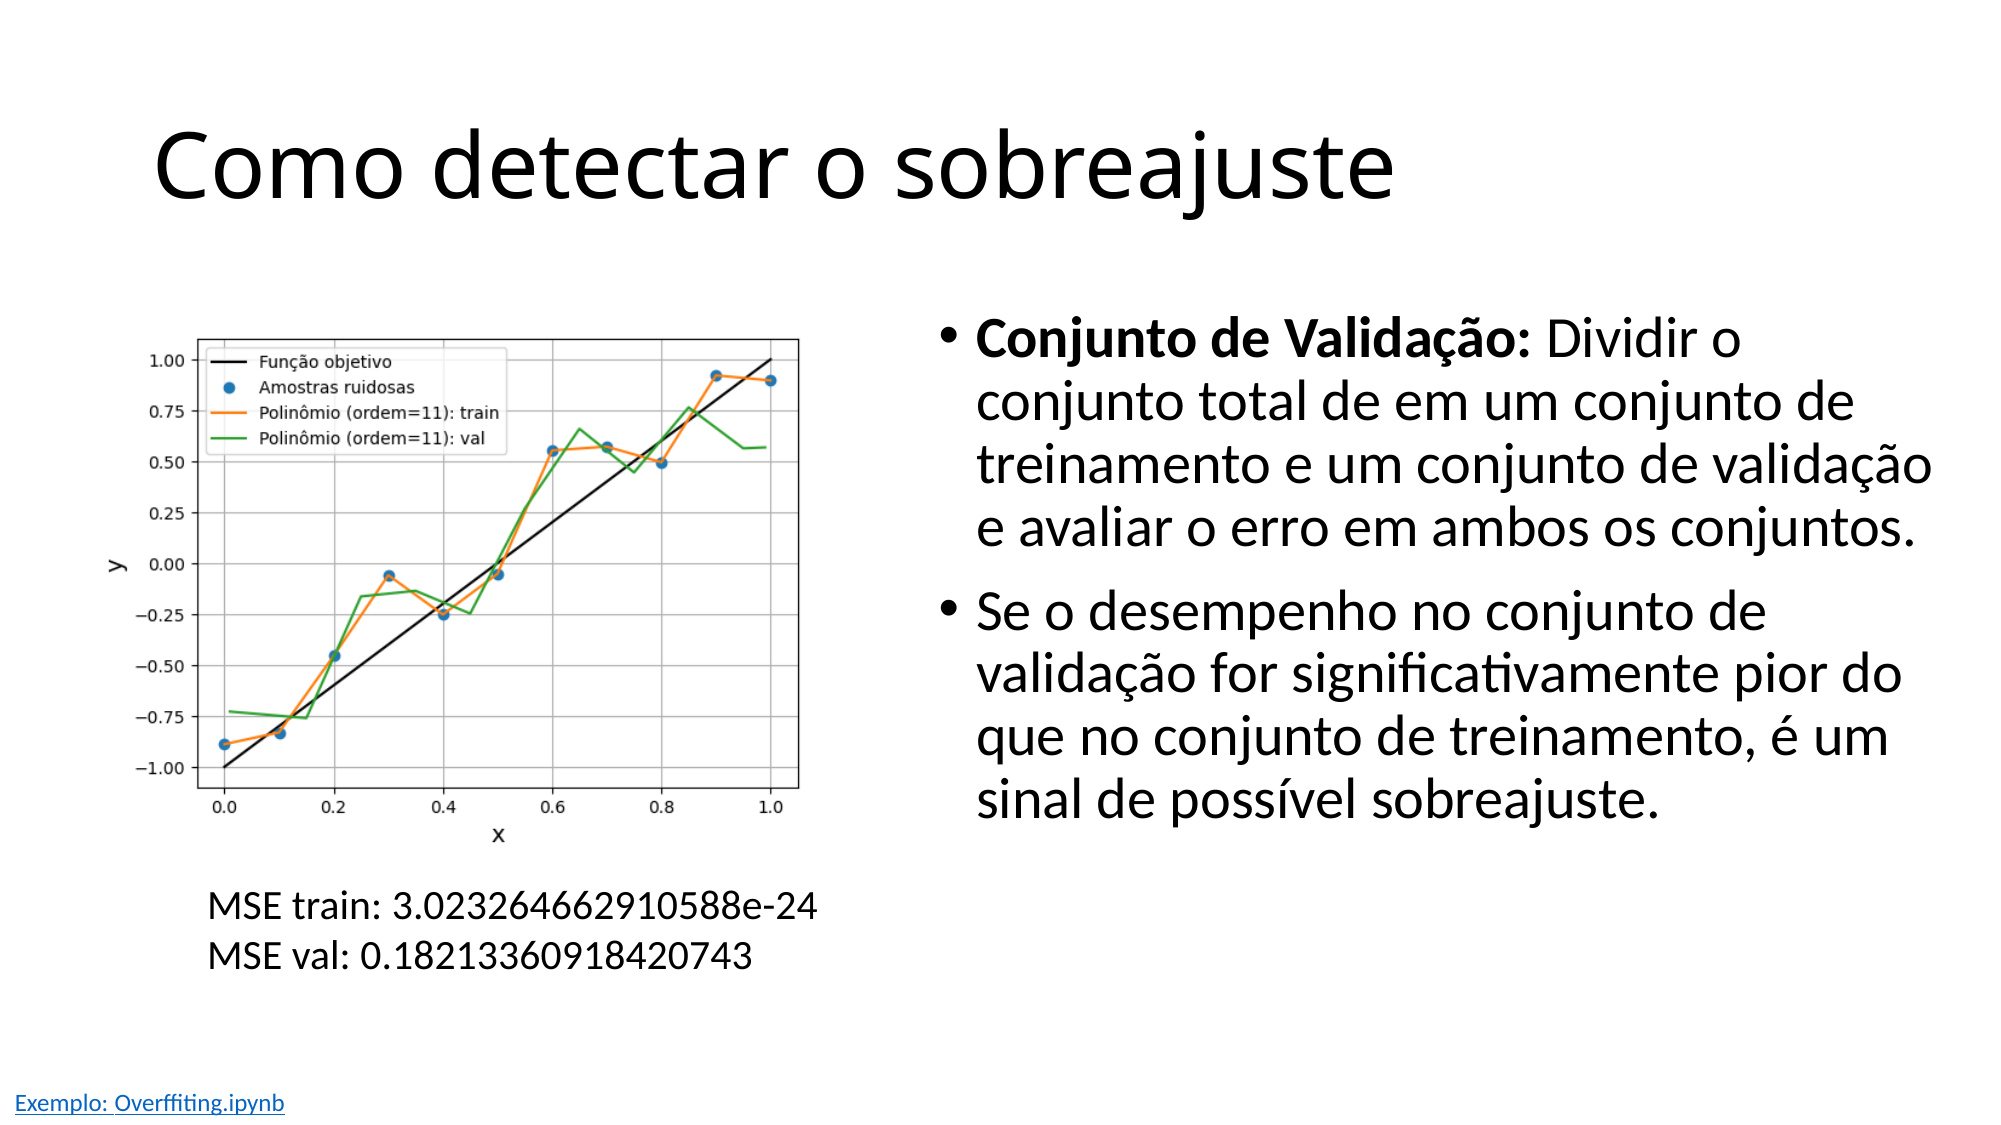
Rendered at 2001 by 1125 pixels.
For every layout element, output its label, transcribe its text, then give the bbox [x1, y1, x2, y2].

picture [92, 328, 810, 858]
text_box MSE train: 3.023264662910588e-24 MSE val: 0.18213360918420743 [207, 877, 833, 978]
title Como detectar o sobreajuste [137, 59, 1863, 278]
list Conjunto de Validação: Dividir o conjunto total de em um conjunto de treinamento e um conjunto de validação e avaliar o erro em ambos os conjuntos. Se o desempenho no conjunto de validação for significativamente pior do que no conjunto de treinamento, é um sinal de possível sobreajuste. [923, 299, 1967, 1125]
text_box Exemplo: Overffiting.ipynb [0, 1079, 456, 1125]
